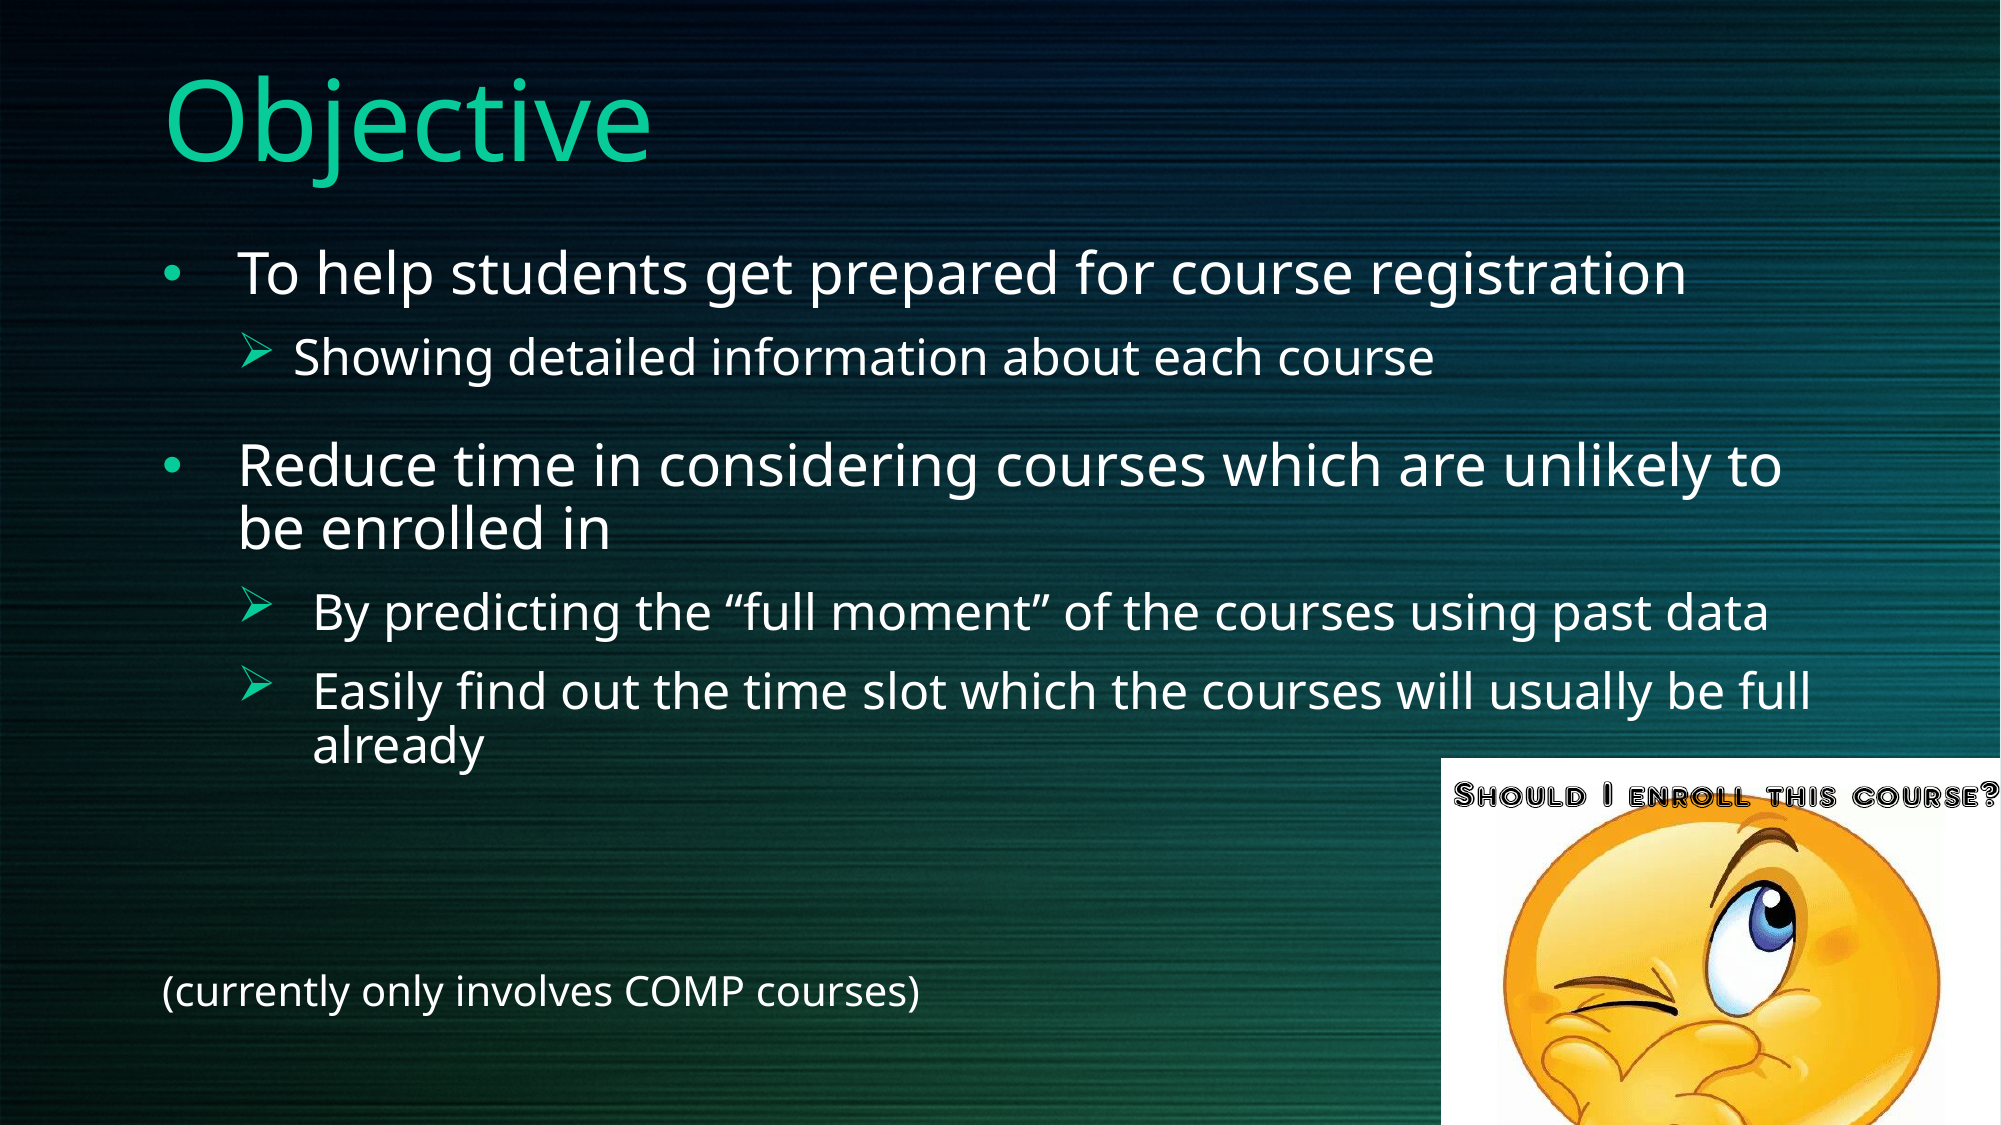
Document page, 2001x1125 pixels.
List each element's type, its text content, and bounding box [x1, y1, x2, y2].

picture [0, 0, 2001, 1125]
list To help students get prepared for course registration Showing detailed information about each course Reduce time in considering courses which are unlikely to be enrolled in By predicting the “full moment” of the courses using past data Easily find out the time slot which the courses will usually be full already (currently only involves COMP courses) [146, 236, 1835, 1052]
title Objective [146, 43, 1835, 194]
